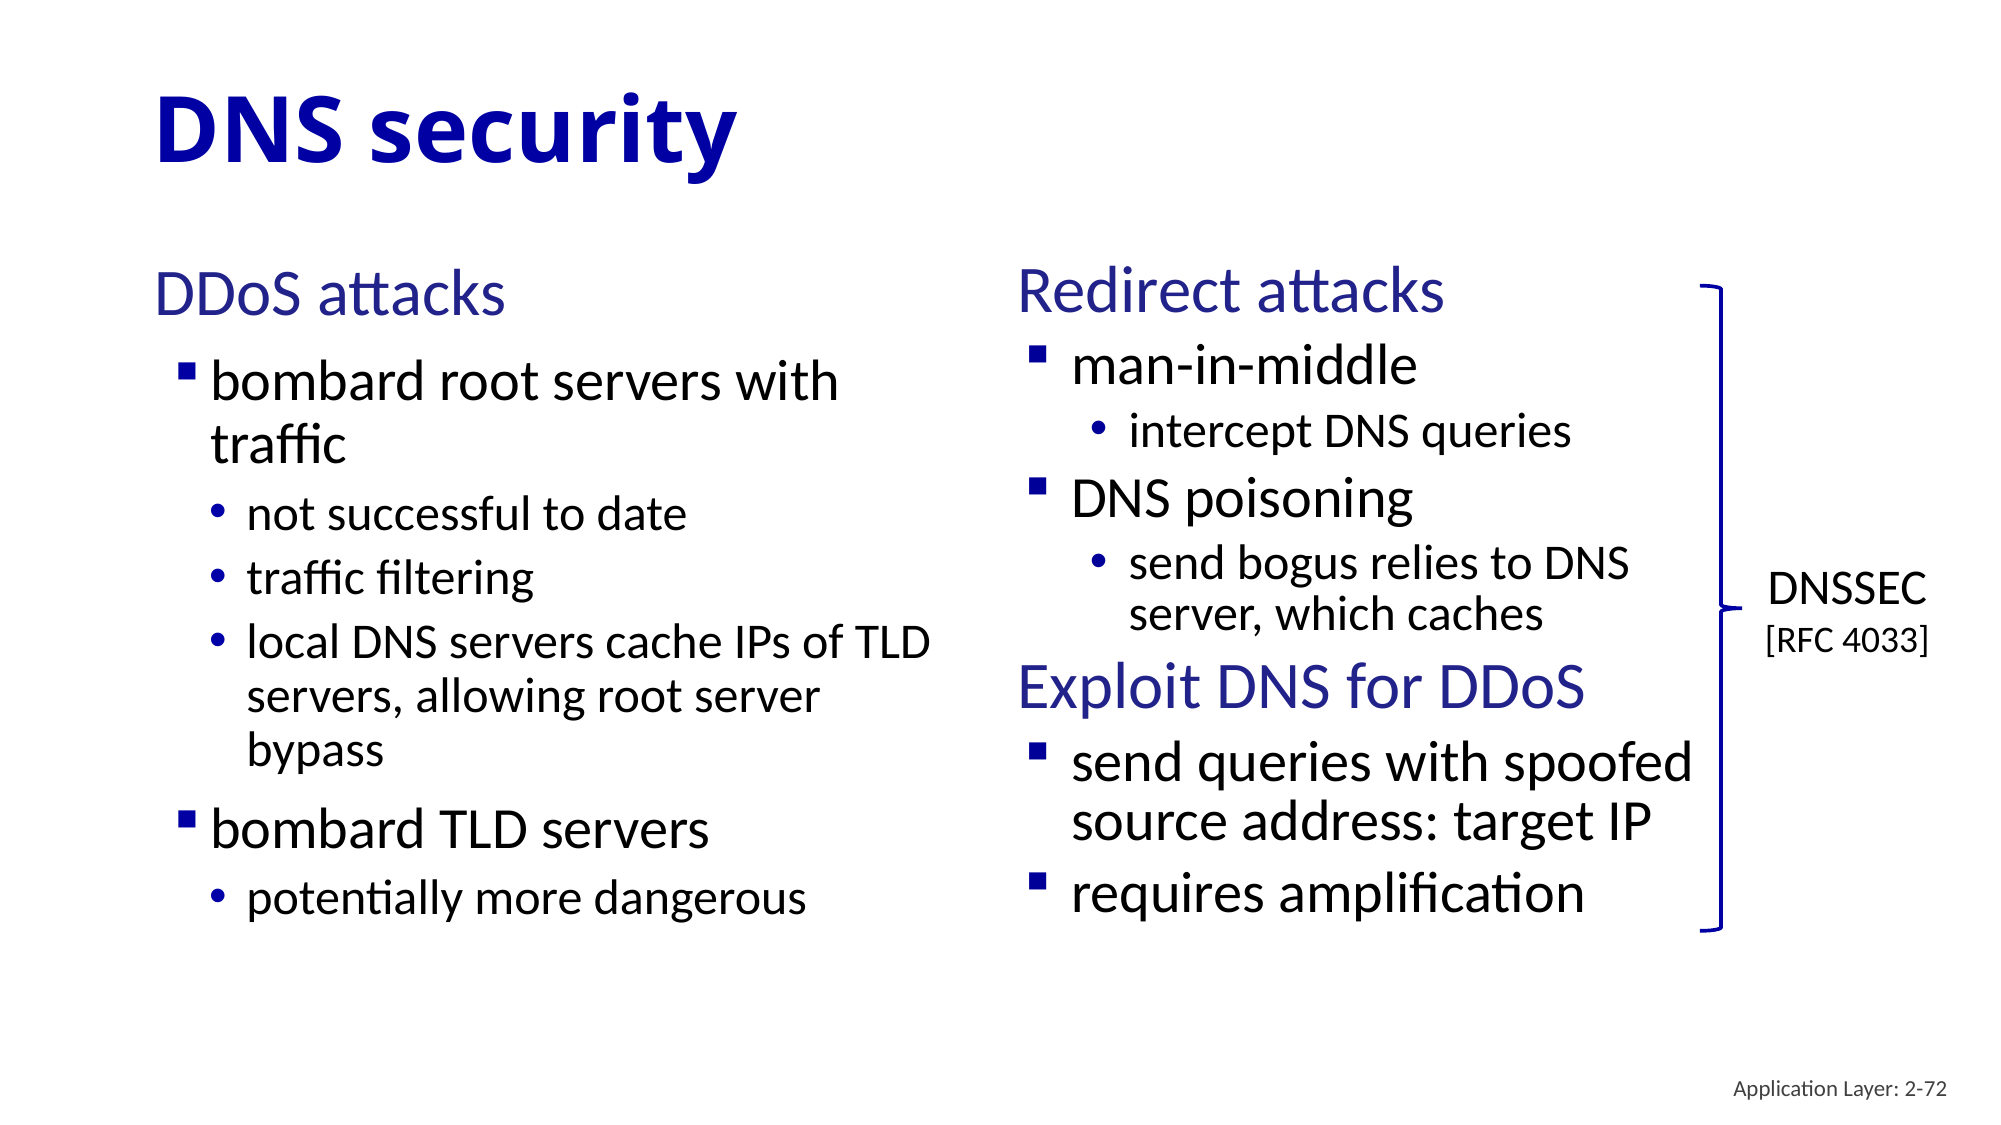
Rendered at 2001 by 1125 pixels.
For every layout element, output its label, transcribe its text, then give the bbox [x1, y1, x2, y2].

slide_number Application Layer: 2-72 [1512, 1056, 1963, 1117]
text_box Redirect attacks man-in-middle intercept DNS queries DNS poisoning send bogus relies to DNS server, which caches Exploit DNS for DDoS send queries with spoofed source address: target IP requires amplification [999, 250, 1781, 1013]
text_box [1699, 285, 1958, 931]
title DNS security [137, 59, 1863, 207]
text_box DDoS attacks bombard root servers with traffic not successful to date traffic filtering local DNS servers cache IPs of TLD servers, allowing root server bypass bombard TLD servers potentially more dangerous [137, 250, 962, 1013]
